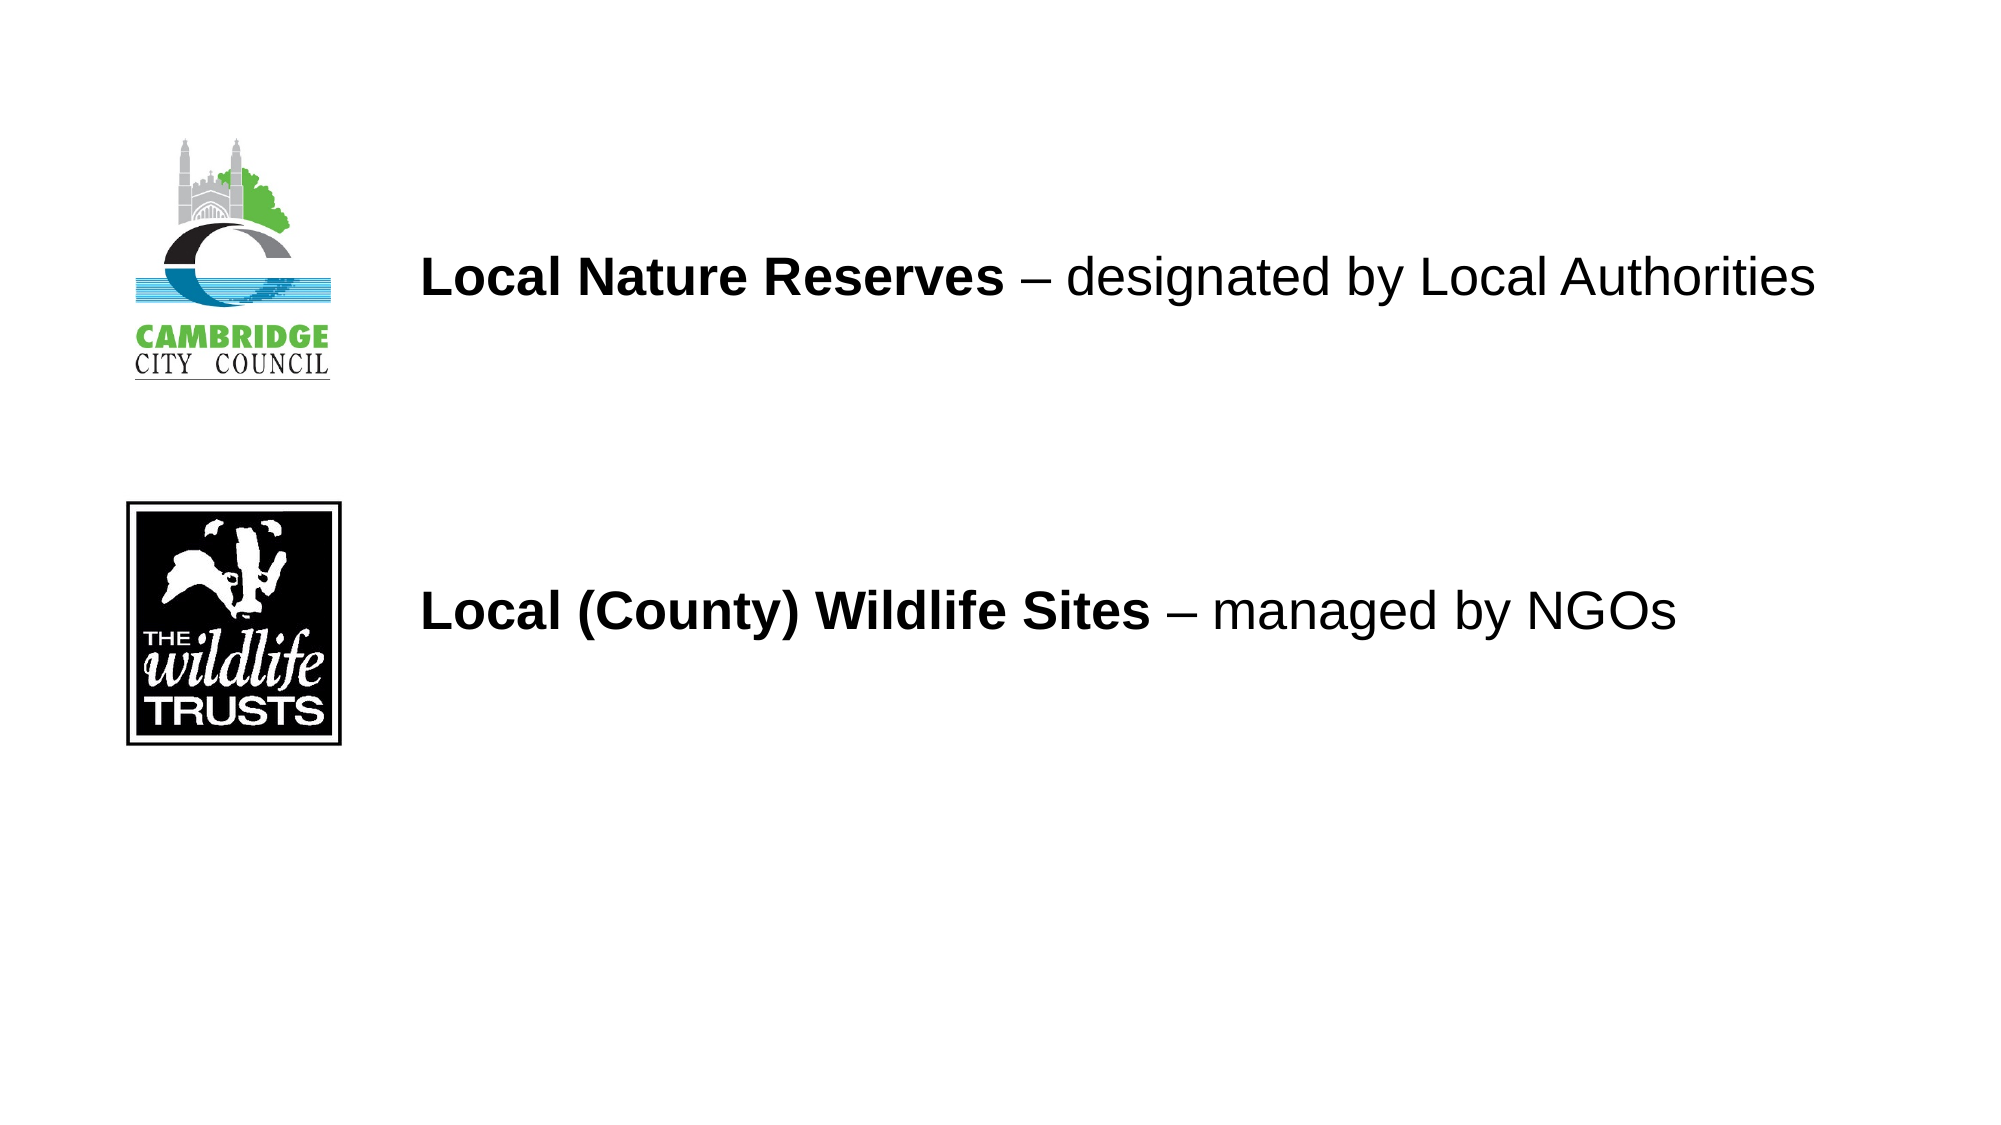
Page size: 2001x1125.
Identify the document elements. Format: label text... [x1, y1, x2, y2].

list Local Nature Reserves – designated by Local Authorities Local (County) Wildlife Sites – managed by NGOs [405, 241, 1890, 1006]
picture [61, 441, 406, 805]
picture [135, 138, 331, 380]
